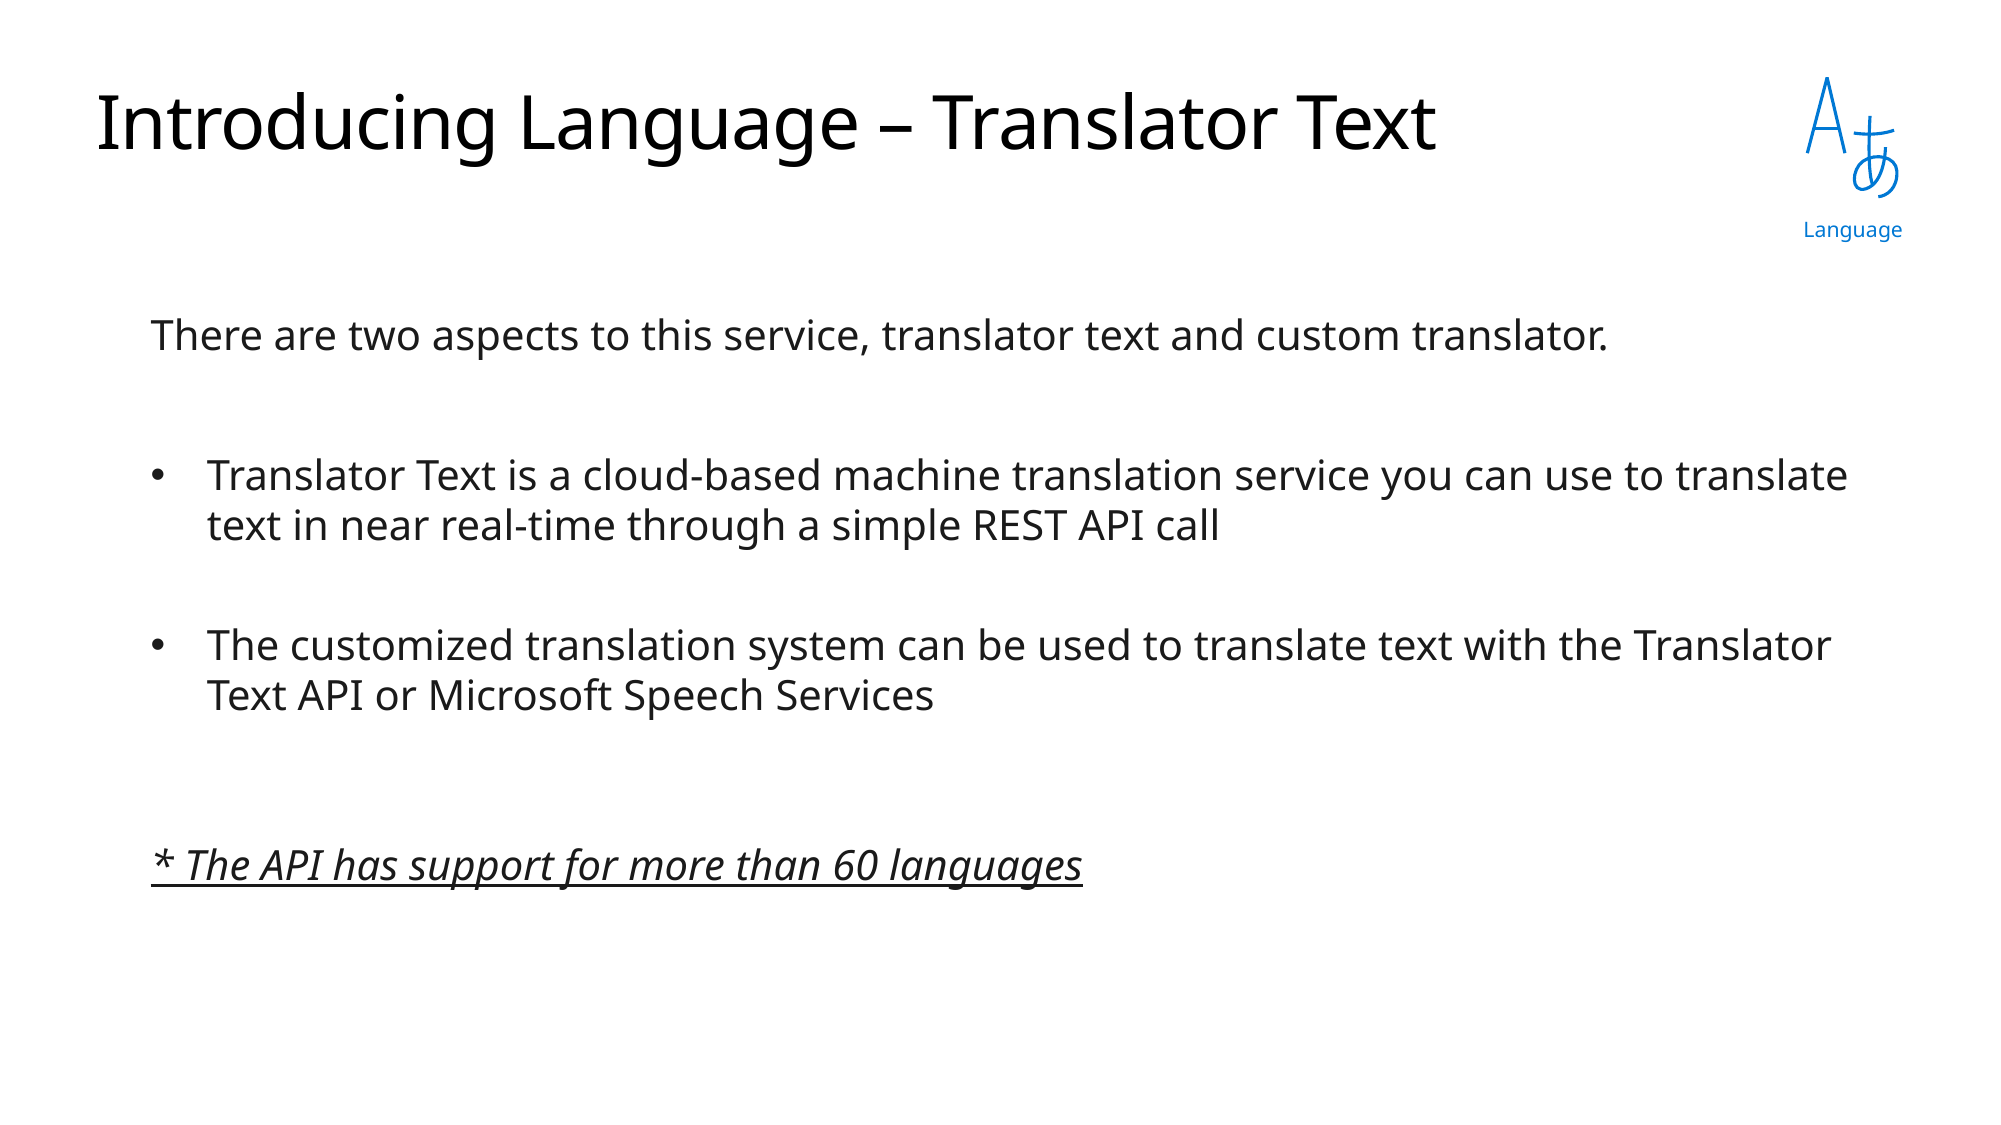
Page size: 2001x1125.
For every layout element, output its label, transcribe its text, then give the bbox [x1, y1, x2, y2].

title Introducing Language – Translator Text [96, 75, 1755, 166]
text_box There are two aspects to this service, translator text and custom translator. Translator Text is a cloud-based machine translation service you can use to translate text in near real-time through a simple REST API call The customized translation system can be used to translate text with the Translator Text API or Microsoft Speech Services * The API has support for more than 60 languages [135, 301, 1864, 1125]
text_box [1755, 74, 1951, 286]
